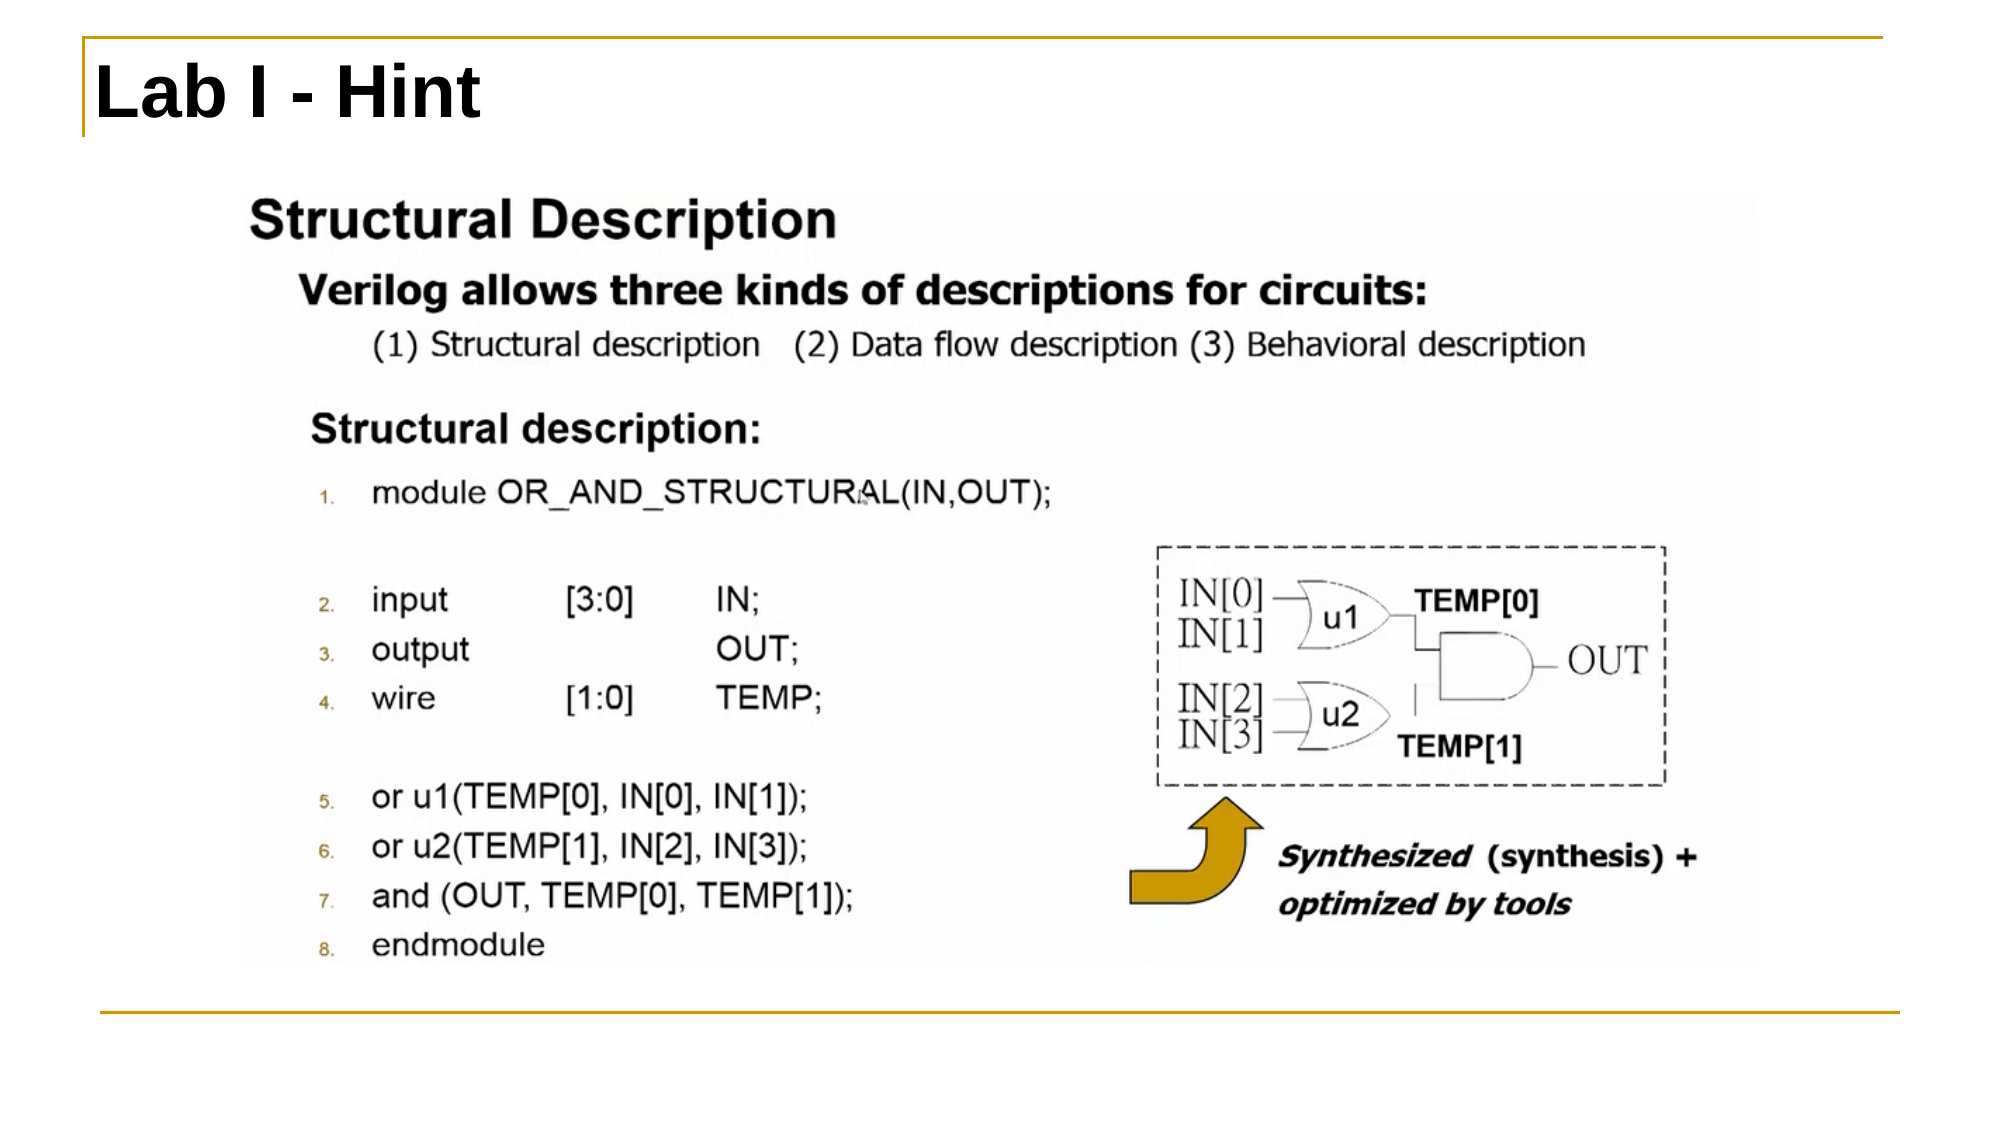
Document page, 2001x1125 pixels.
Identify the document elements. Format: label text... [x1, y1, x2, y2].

picture [242, 191, 1758, 965]
text_box Lab I - Hint [80, 35, 1941, 234]
